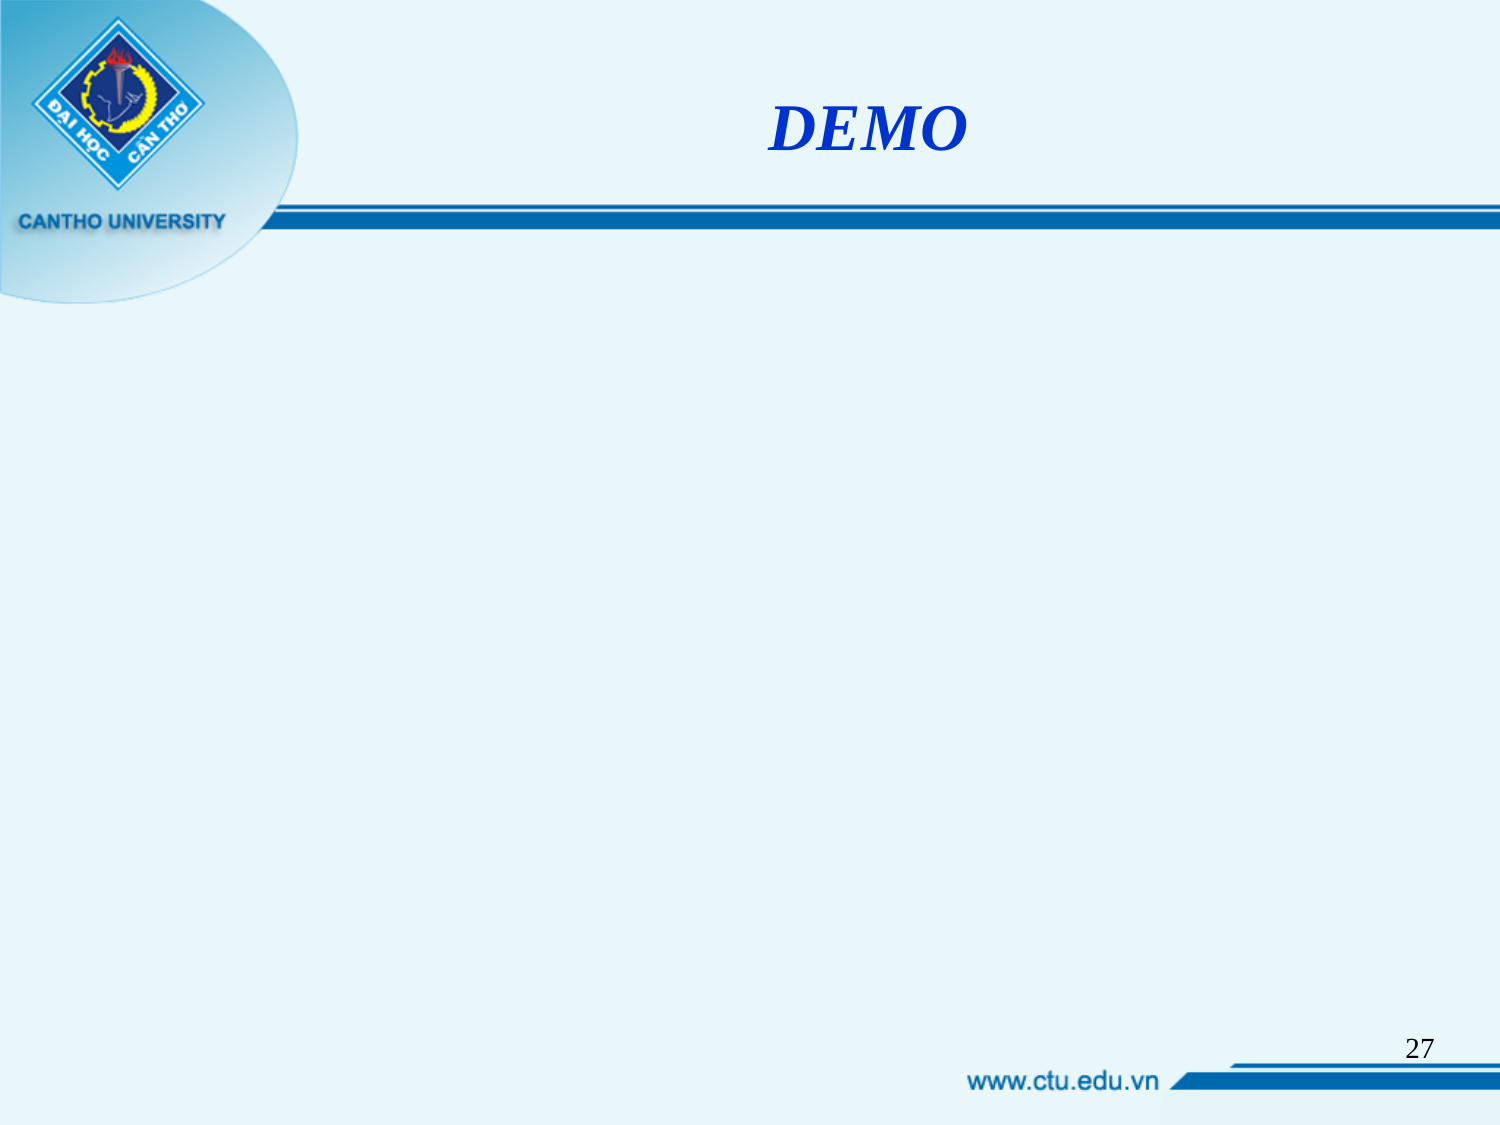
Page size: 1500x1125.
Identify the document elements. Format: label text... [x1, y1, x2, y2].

picture [0, 0, 1500, 1125]
slide_number 27 [1100, 1021, 1450, 1113]
title DEMO [287, 46, 1450, 202]
